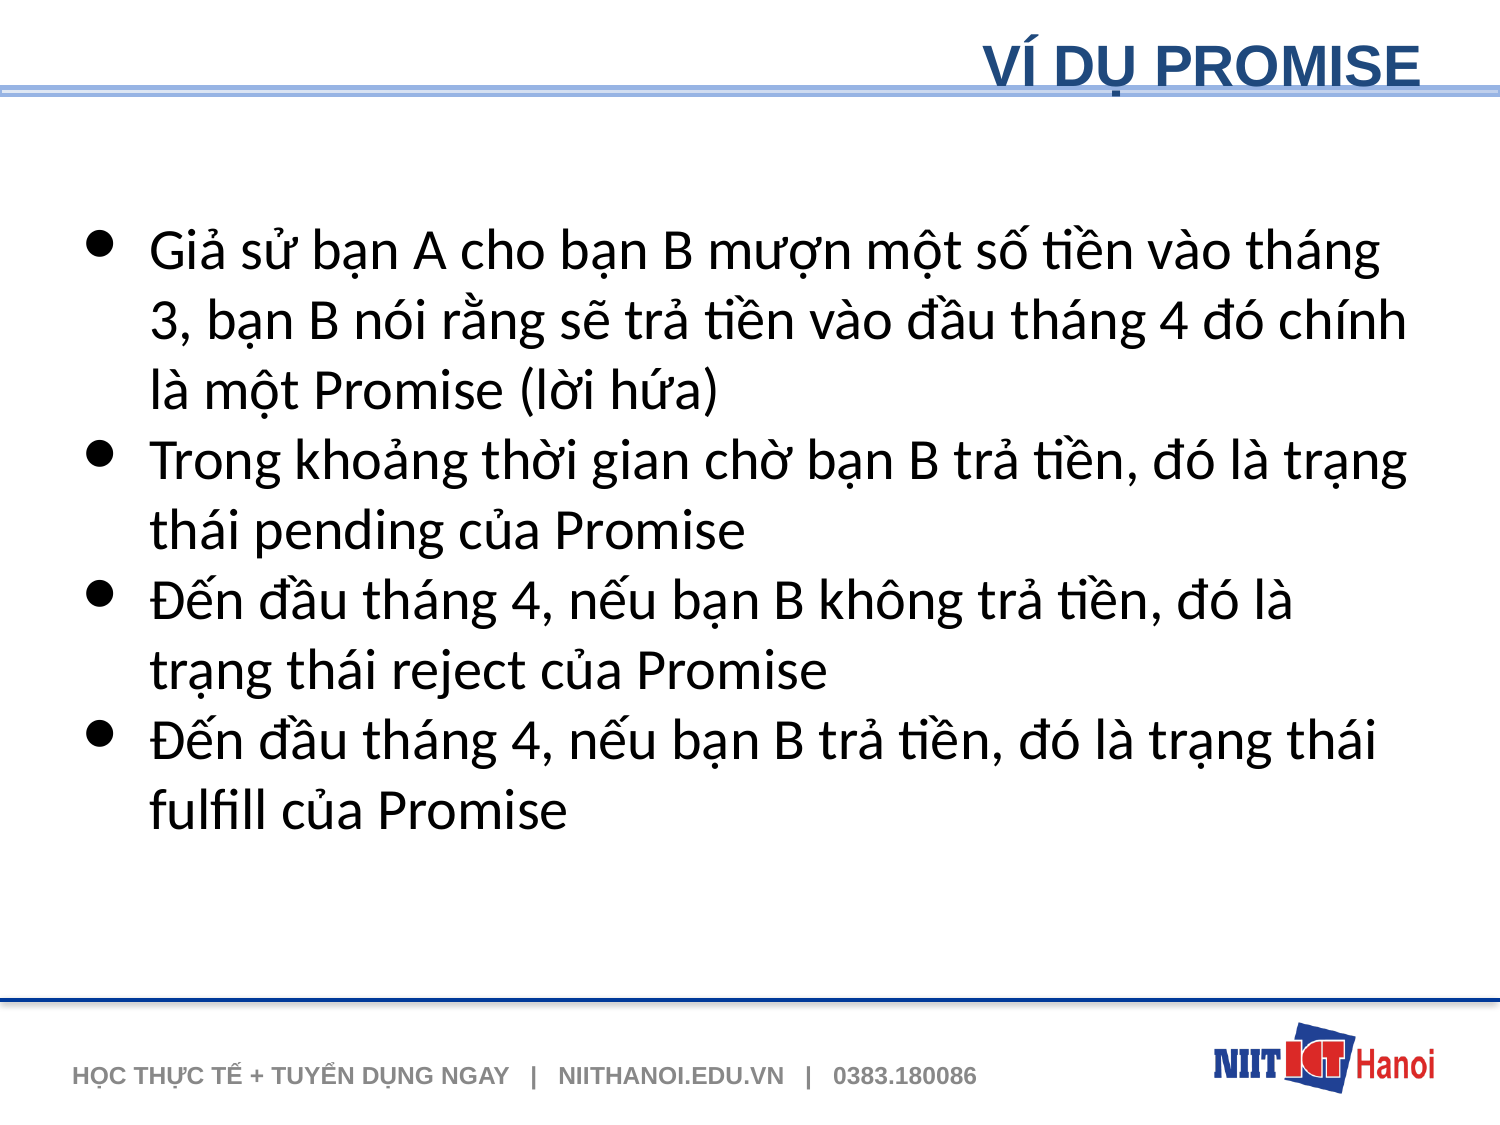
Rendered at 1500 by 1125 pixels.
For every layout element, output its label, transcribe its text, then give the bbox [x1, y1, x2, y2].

text_box VÍ DỤ PROMISE [506, 20, 1438, 106]
subtitle HỌC THỰC TẾ + TUYỂN DỤNG NGAY | NIITHANOI.EDU.VN | 0383.180086 [50, 1025, 1013, 1105]
text_box [0, 87, 506, 95]
text_box Giả sử bạn A cho bạn B mượn một số tiền vào tháng 3, bạn B nói rằng sẽ trả tiền vào đầu tháng 4 đó chính là một Promise (lời hứa) Trong khoảng thời gian chờ bạn B trả tiền, đó là trạng thái pending của Promise Đến đầu tháng 4, nếu bạn B không trả tiền, đó là trạng thái reject của Promise Đến đầu tháng 4, nếu bạn B trả tiền, đó là trạng thái fulfill của Promise [59, 196, 1441, 857]
picture [1209, 1017, 1438, 1099]
text_box [1438, 87, 1500, 95]
